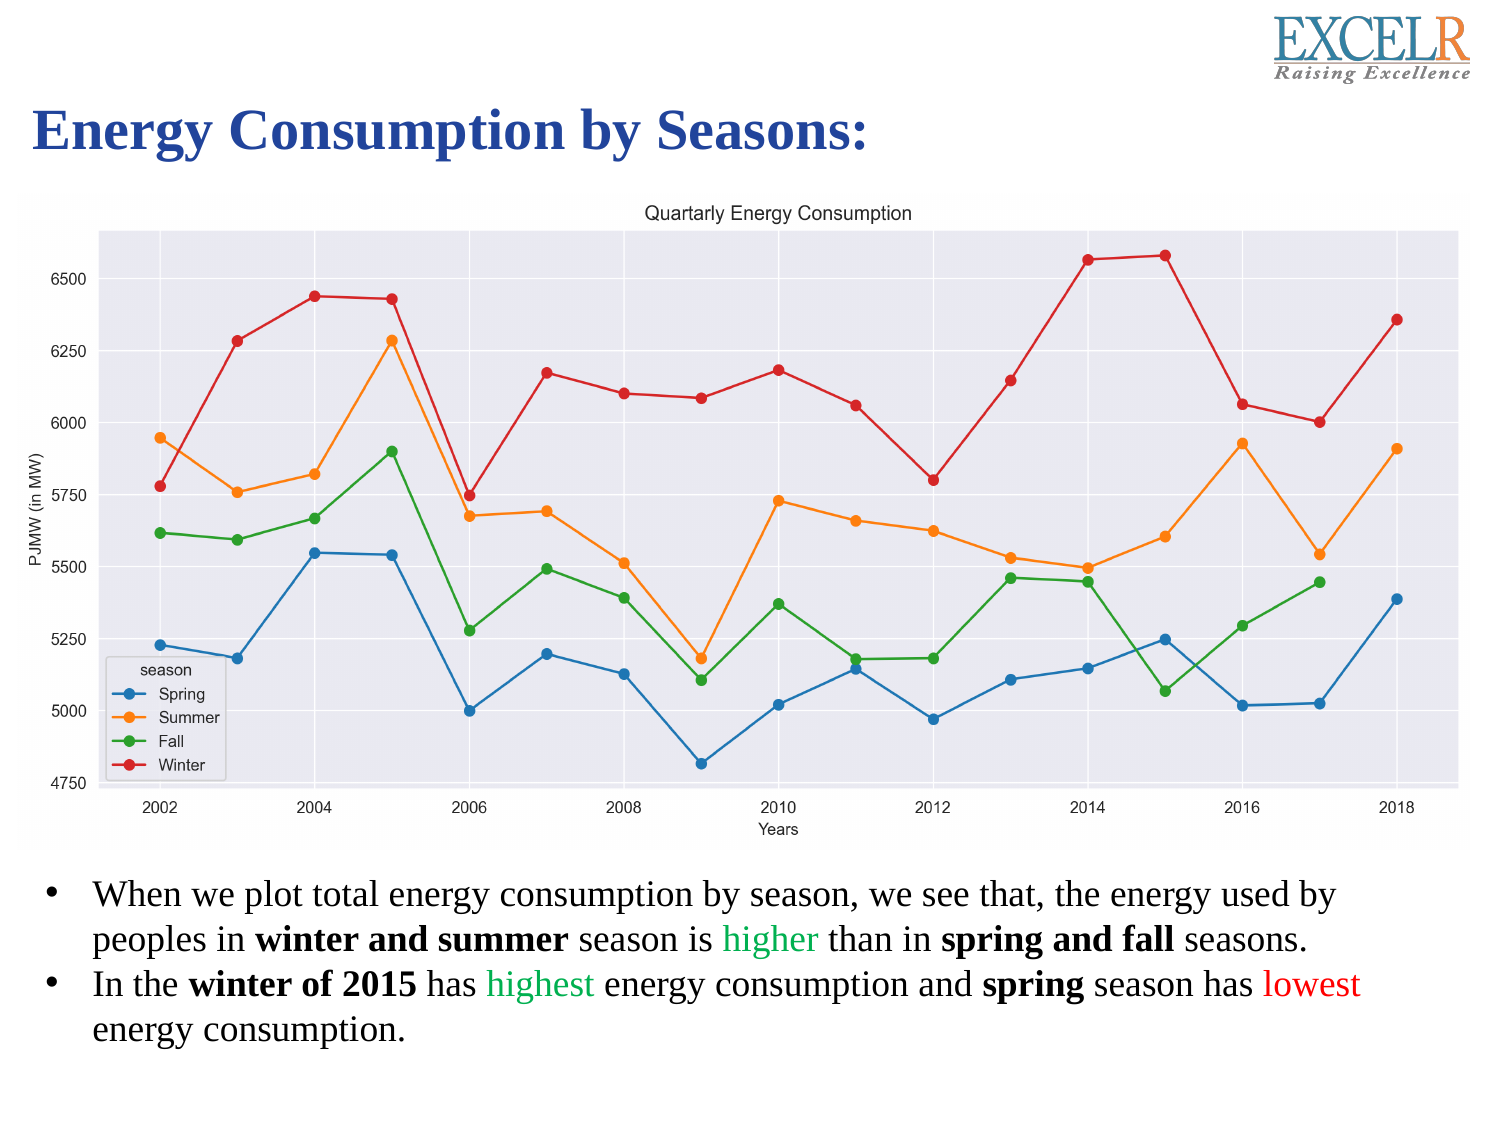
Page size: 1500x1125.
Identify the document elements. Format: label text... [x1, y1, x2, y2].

text_box When we plot total energy consumption by season, we see that, the energy used by peoples in winter and summer season is higher than in spring and fall seasons. In the winter of 2015 has highest energy consumption and spring season has lowest energy consumption. [30, 861, 1470, 1057]
picture [1274, 16, 1470, 85]
picture [17, 193, 1470, 851]
text_box Energy Consumption by Seasons: [17, 83, 1035, 169]
